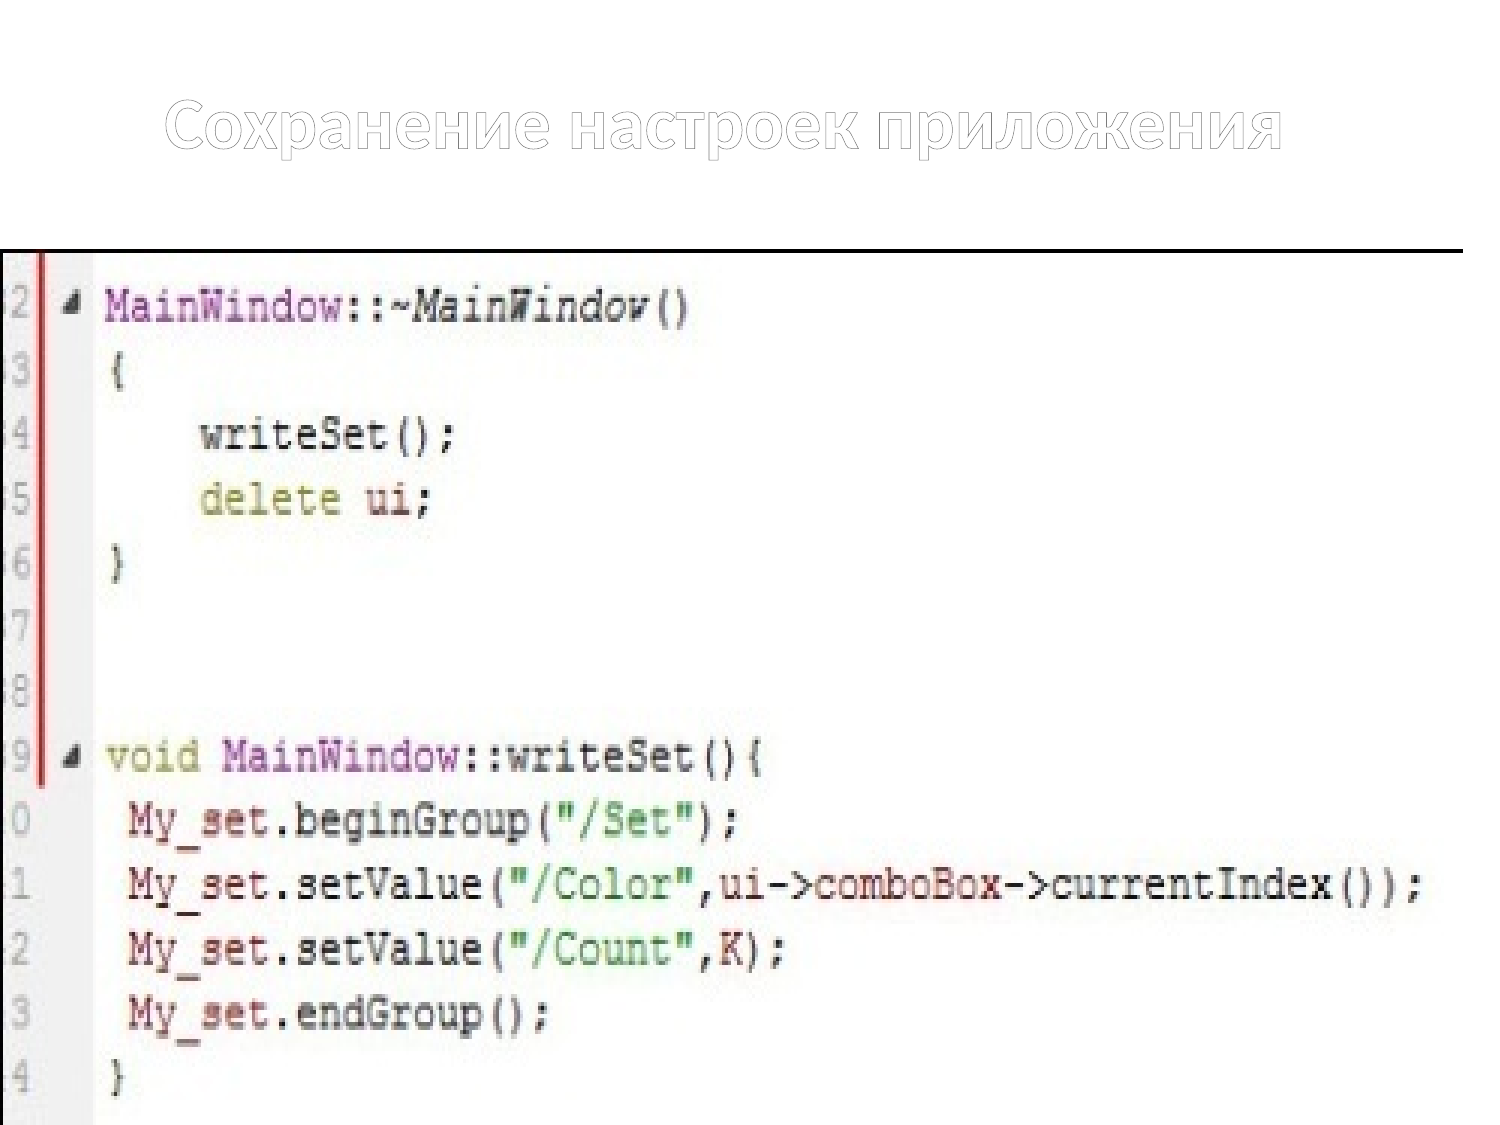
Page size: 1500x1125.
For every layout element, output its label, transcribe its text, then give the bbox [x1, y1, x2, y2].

picture [0, 249, 1463, 1125]
title Сохранение настроек приложения [87, 37, 1363, 200]
